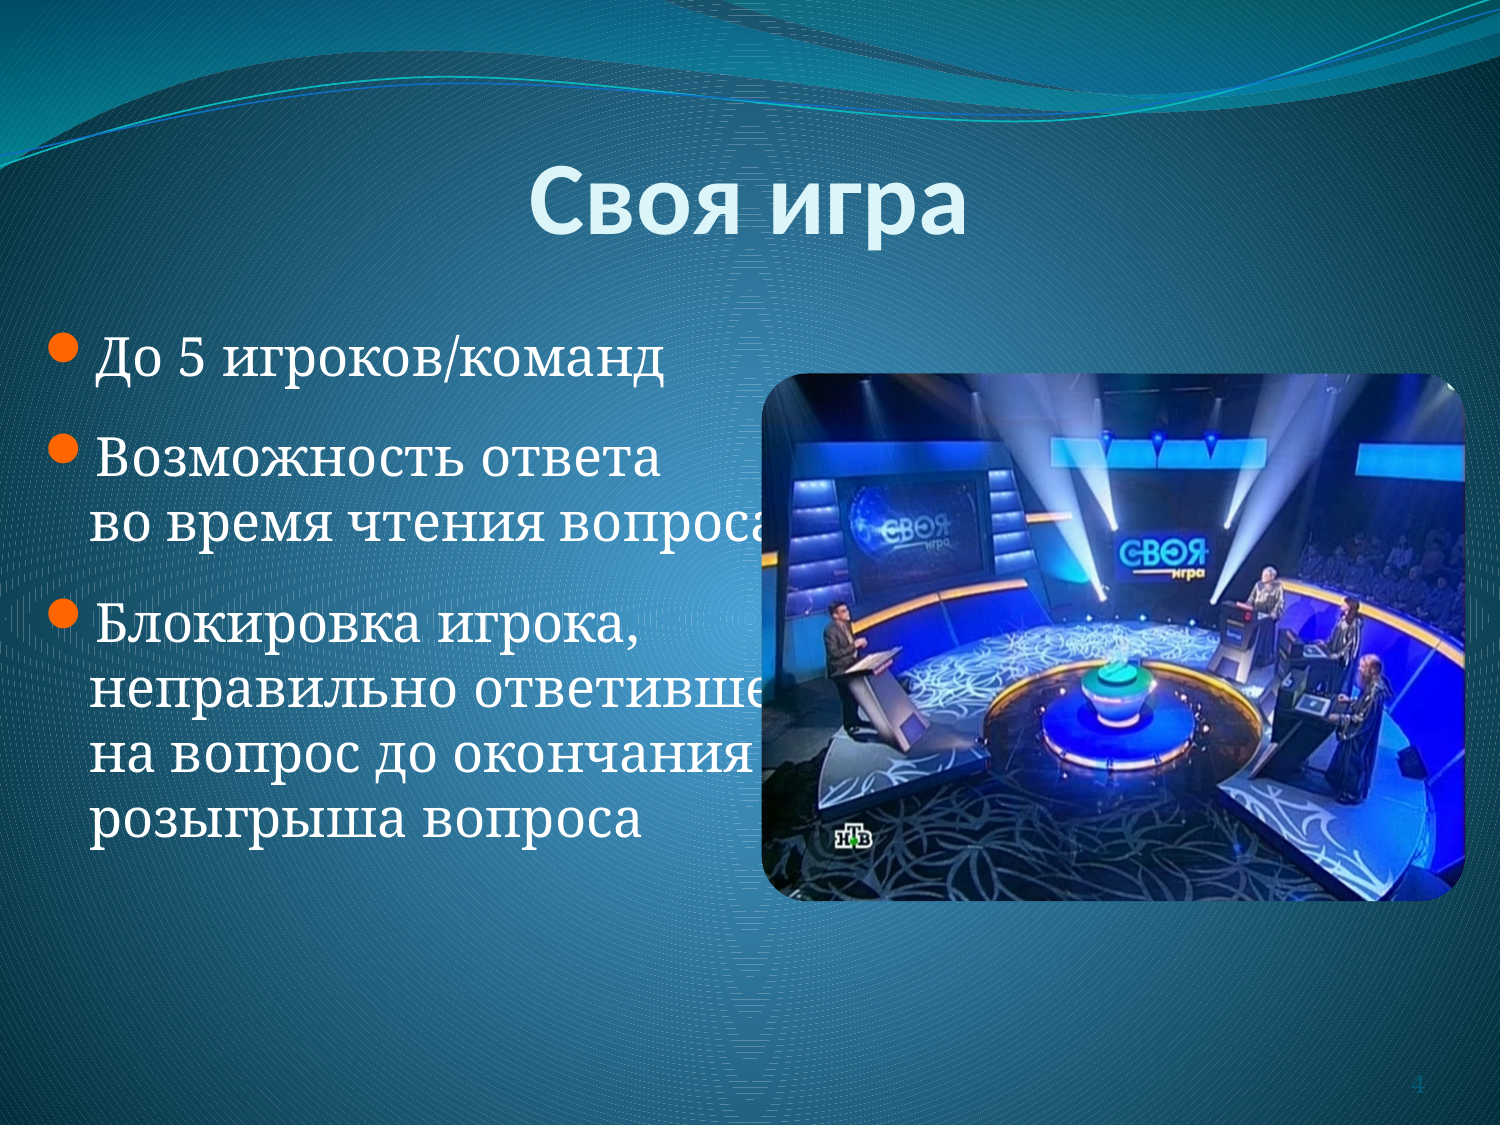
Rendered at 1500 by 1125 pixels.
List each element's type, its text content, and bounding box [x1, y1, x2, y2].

slide_number 4 [1299, 1042, 1425, 1103]
list До 5 игроков/команд Возможность ответа во время чтения вопроса Блокировка игрока, неправильно ответившего на вопрос до окончания розыгрыша вопроса [29, 314, 1378, 728]
slide_number 14 [754, 374, 761, 728]
title Своя игра [0, 138, 1500, 256]
picture [761, 373, 1466, 902]
